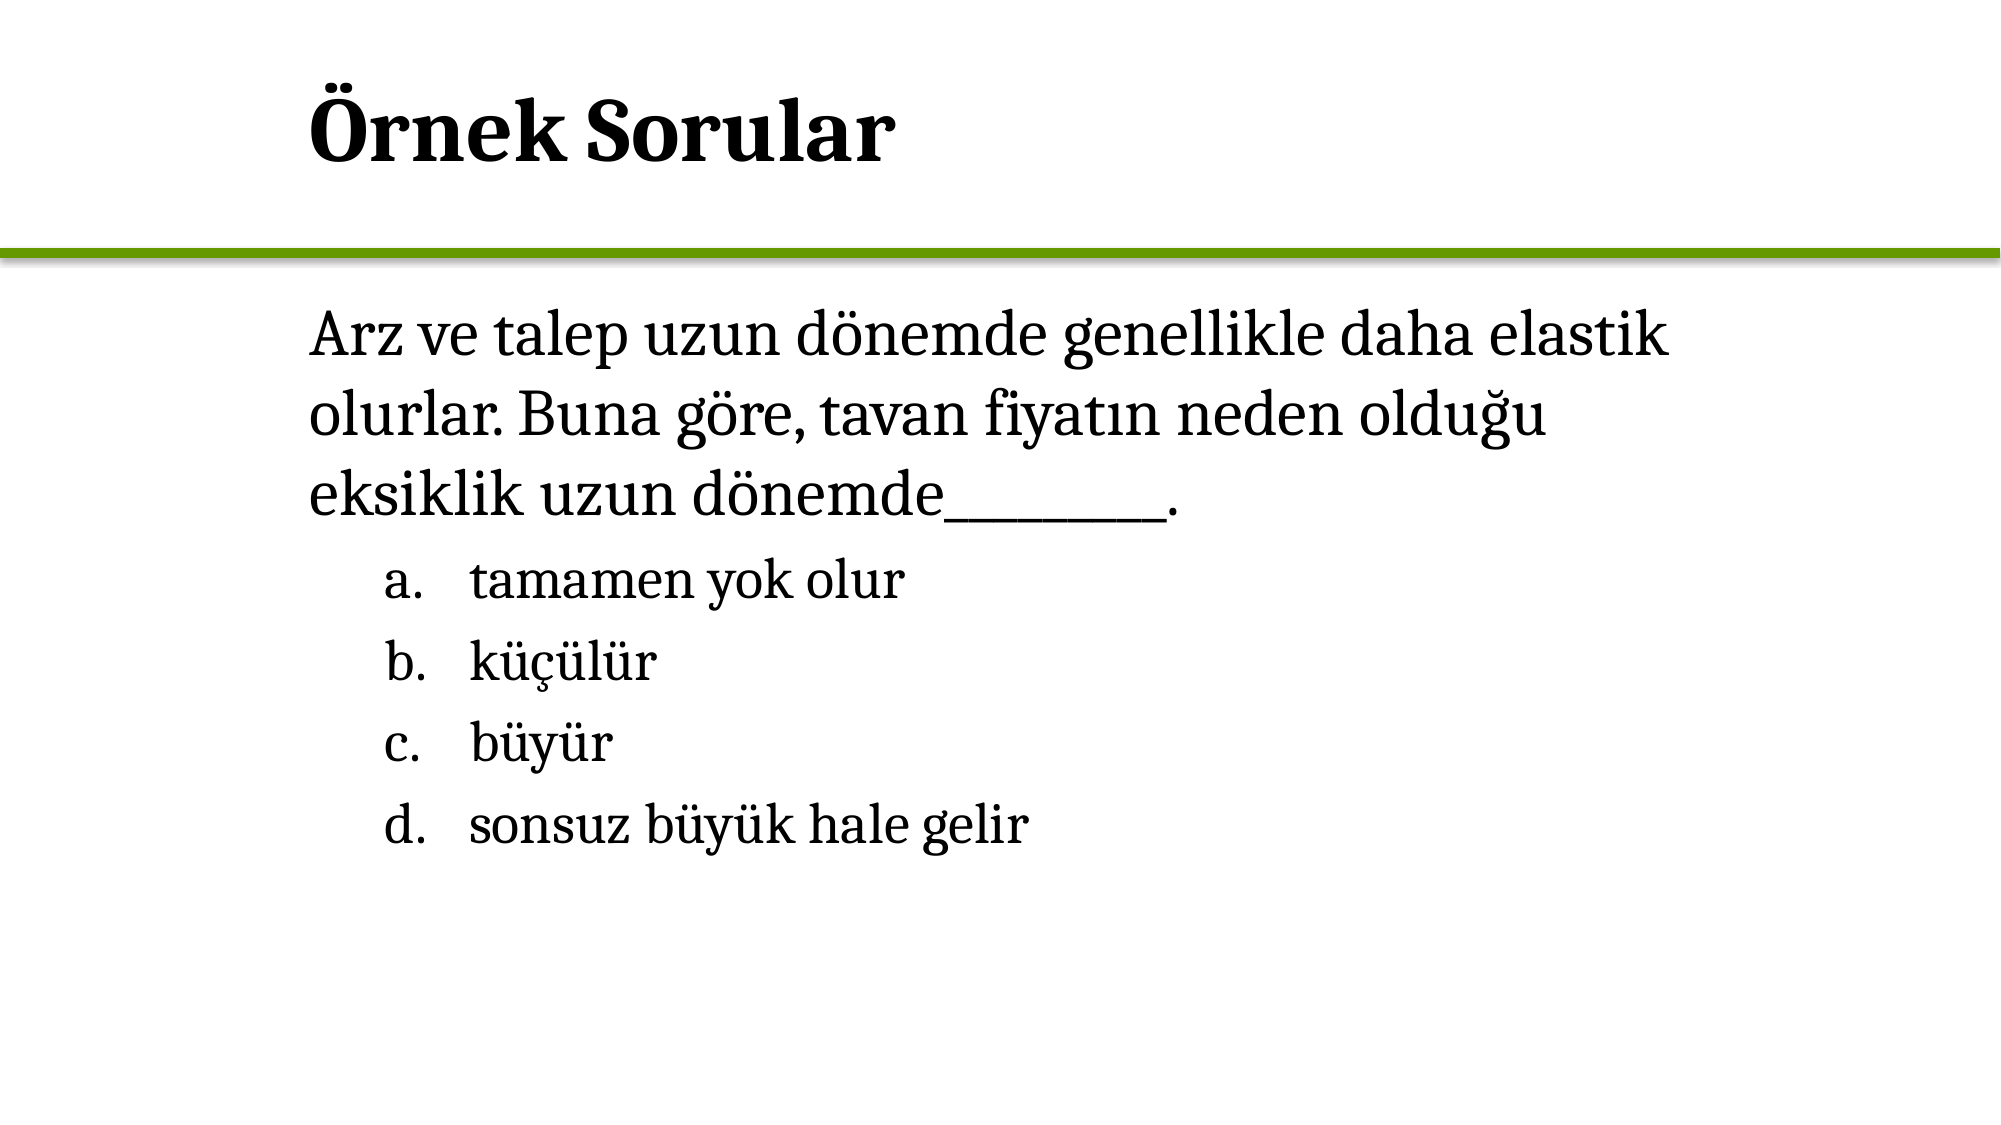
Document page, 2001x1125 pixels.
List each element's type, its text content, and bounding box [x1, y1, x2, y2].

title Örnek Sorular [294, 0, 1645, 251]
list Arz ve talep uzun dönemde genellikle daha elastik olurlar. Buna göre, tavan fiyatın neden olduğu eksiklik uzun dönemde_________. tamamen yok olur küçülür büyür sonsuz büyük hale gelir [294, 280, 1722, 1085]
